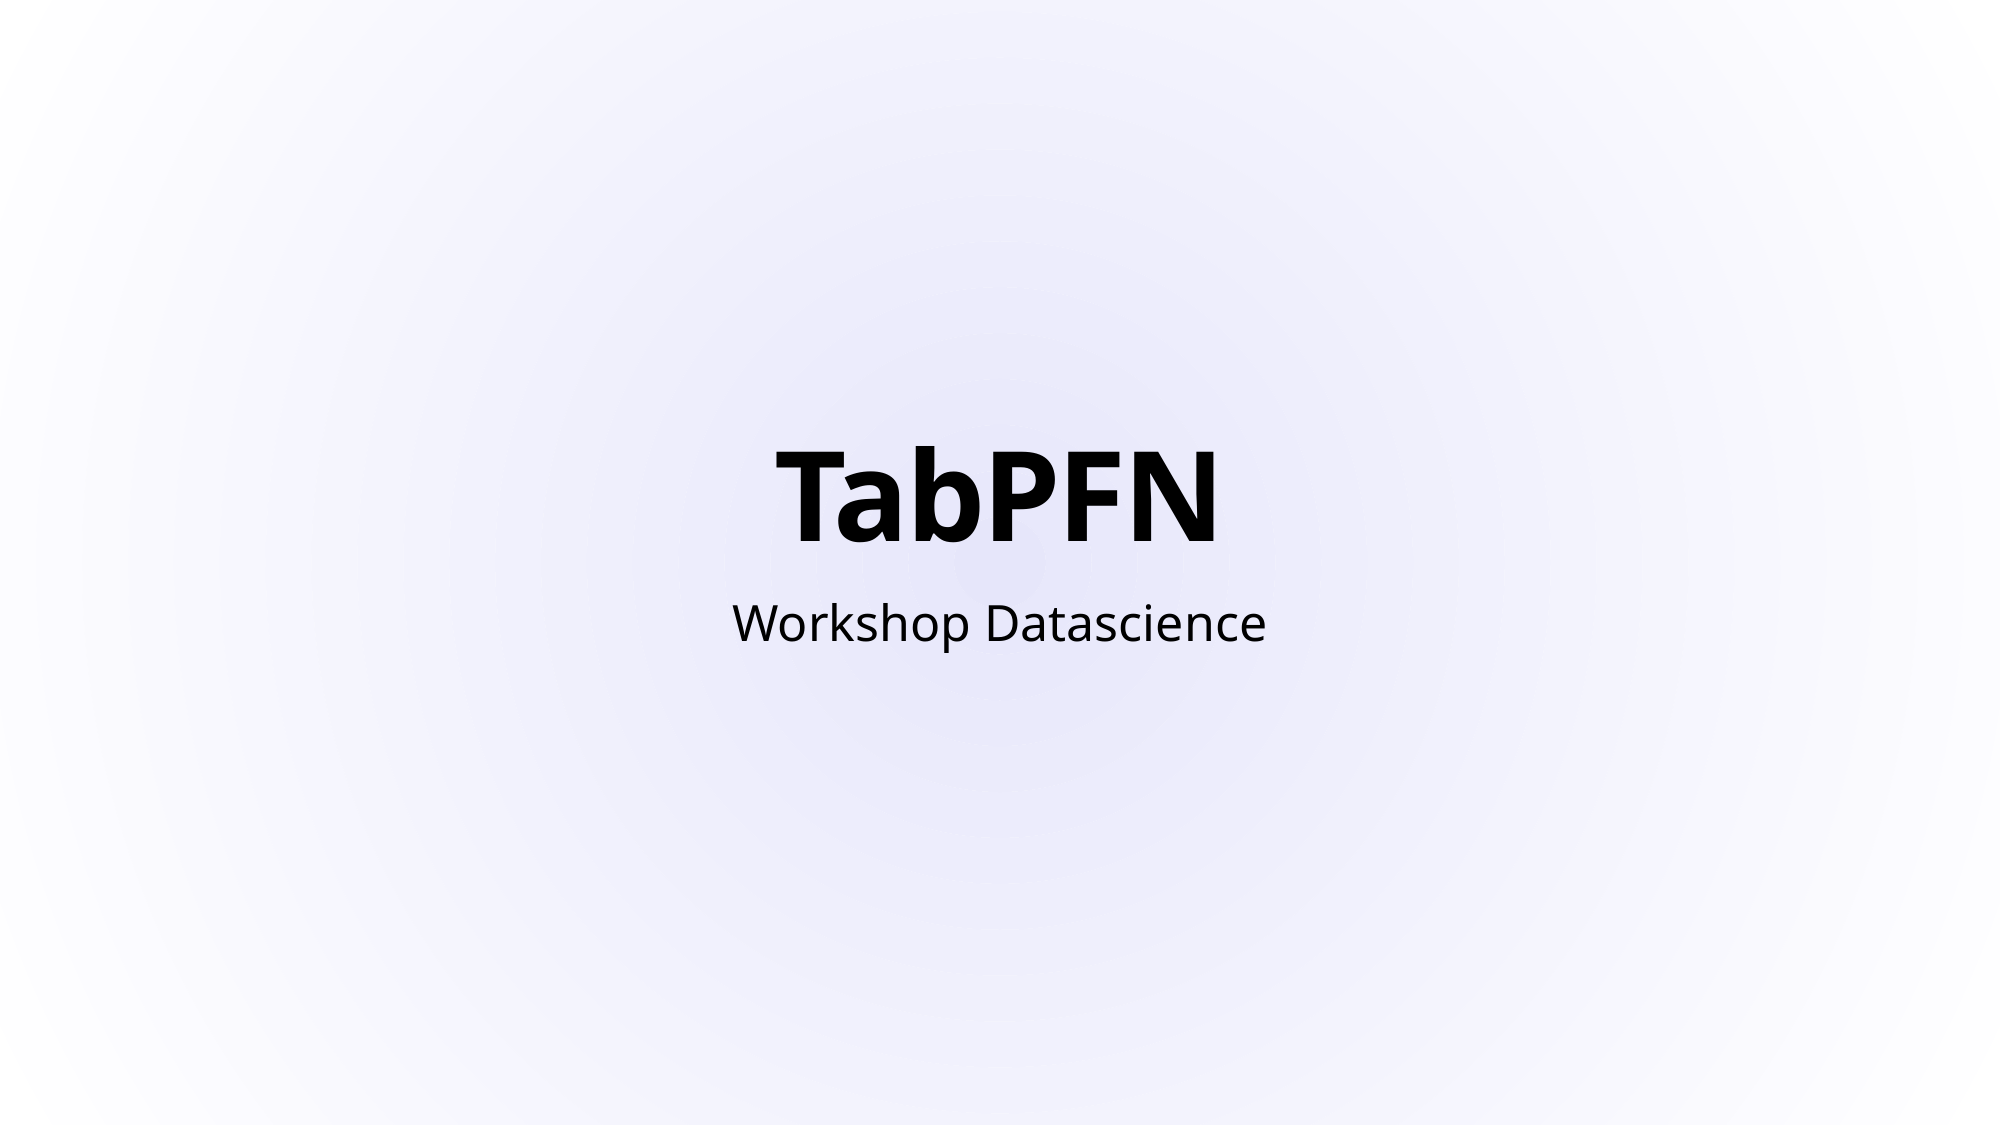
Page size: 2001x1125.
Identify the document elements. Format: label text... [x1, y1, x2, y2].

title TabPFN [249, 184, 1750, 576]
subtitle Workshop Datascience [249, 590, 1750, 863]
